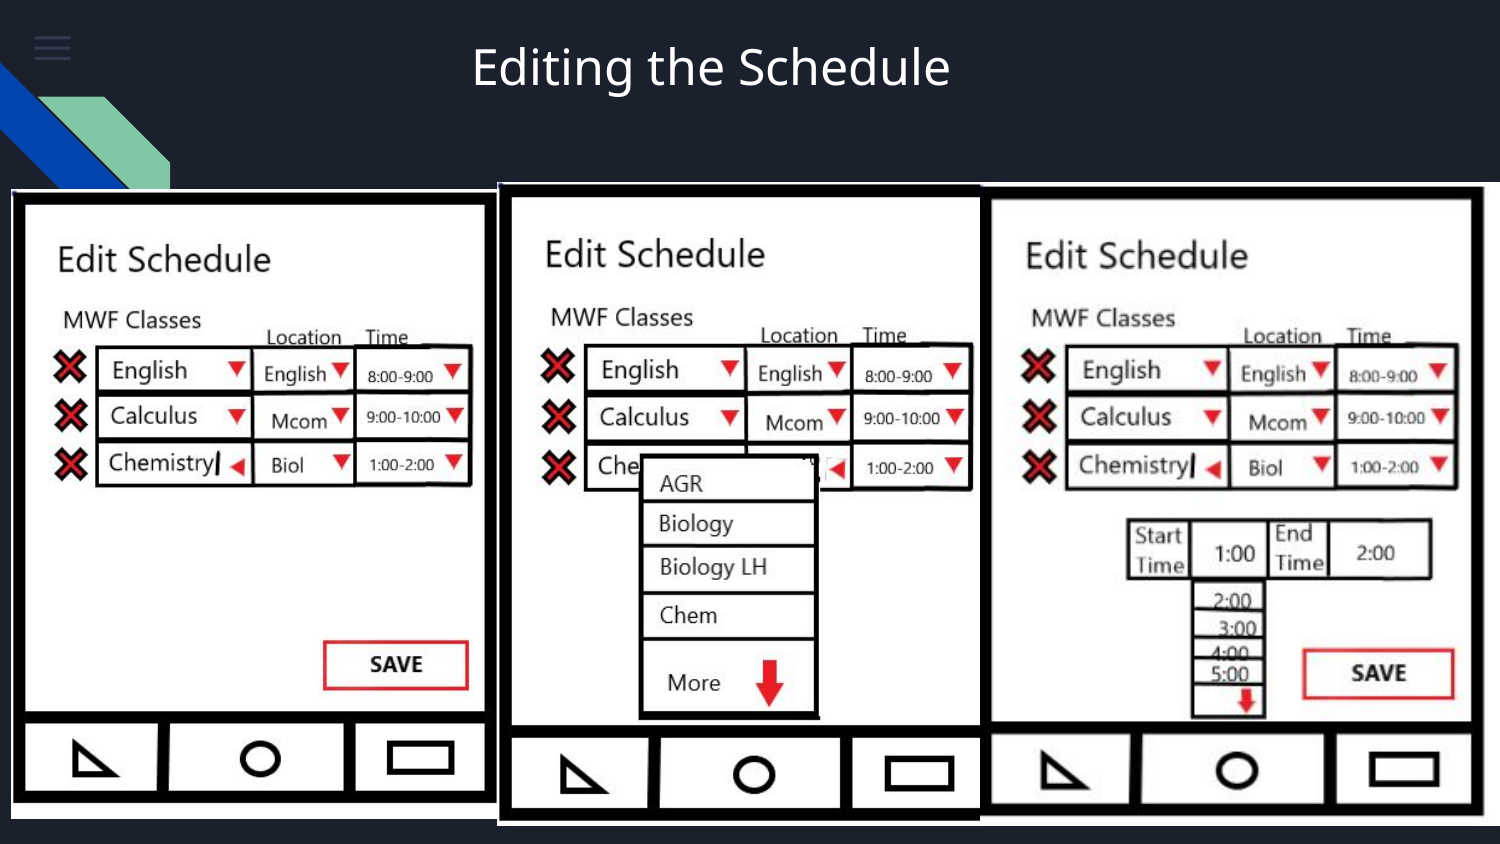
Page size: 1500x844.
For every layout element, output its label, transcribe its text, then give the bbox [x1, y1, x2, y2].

picture [11, 182, 1500, 826]
title Editing the Schedule [456, 20, 1044, 171]
